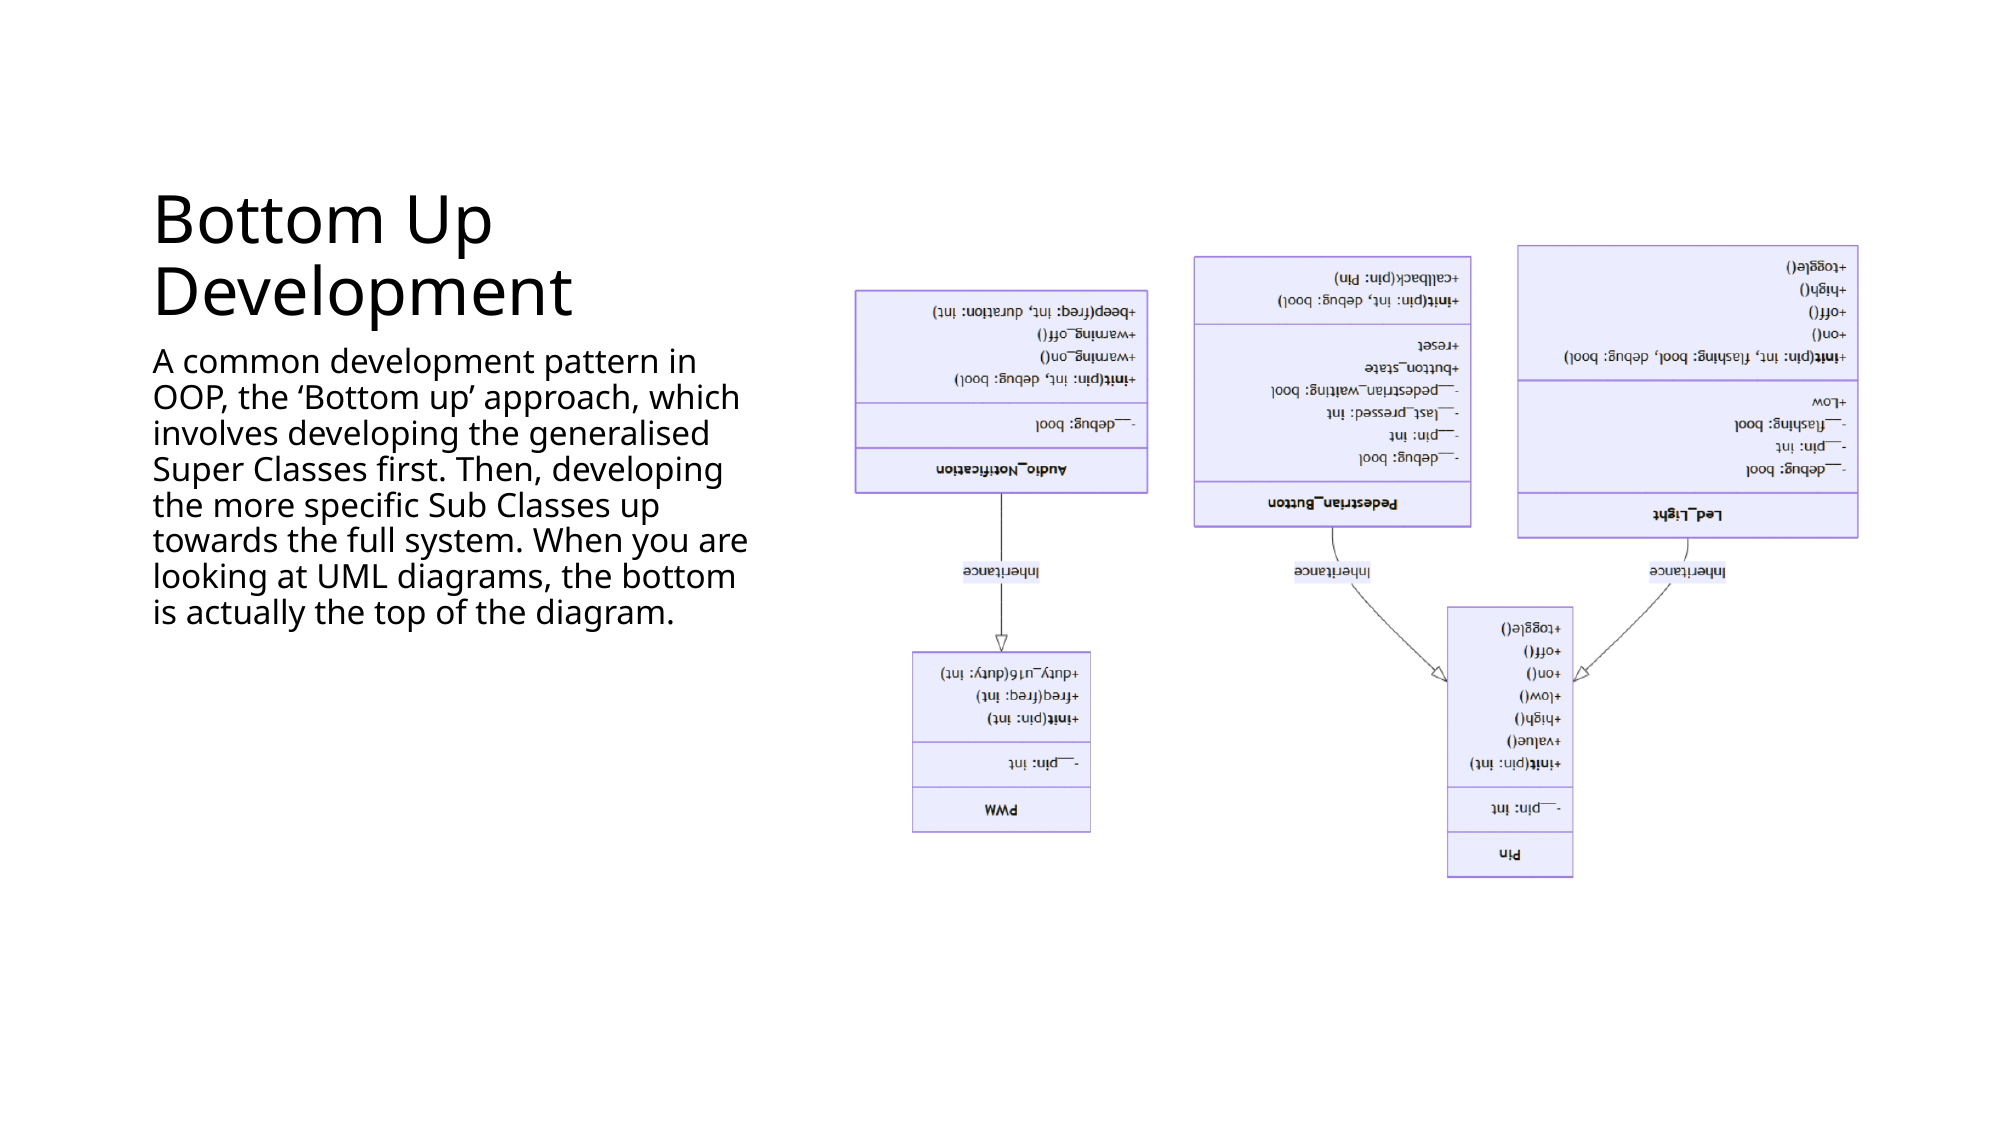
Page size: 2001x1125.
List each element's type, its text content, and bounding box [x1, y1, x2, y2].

list A common development pattern in OOP, the ‘Bottom up’ approach, which involves developing the generalised Super Classes first. Then, developing the more specific Sub Classes up towards the full system. When you are looking at UML diagrams, the bottom is actually the top of the diagram. [137, 337, 783, 963]
title Bottom Up Development [137, 75, 783, 337]
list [849, 240, 1864, 883]
